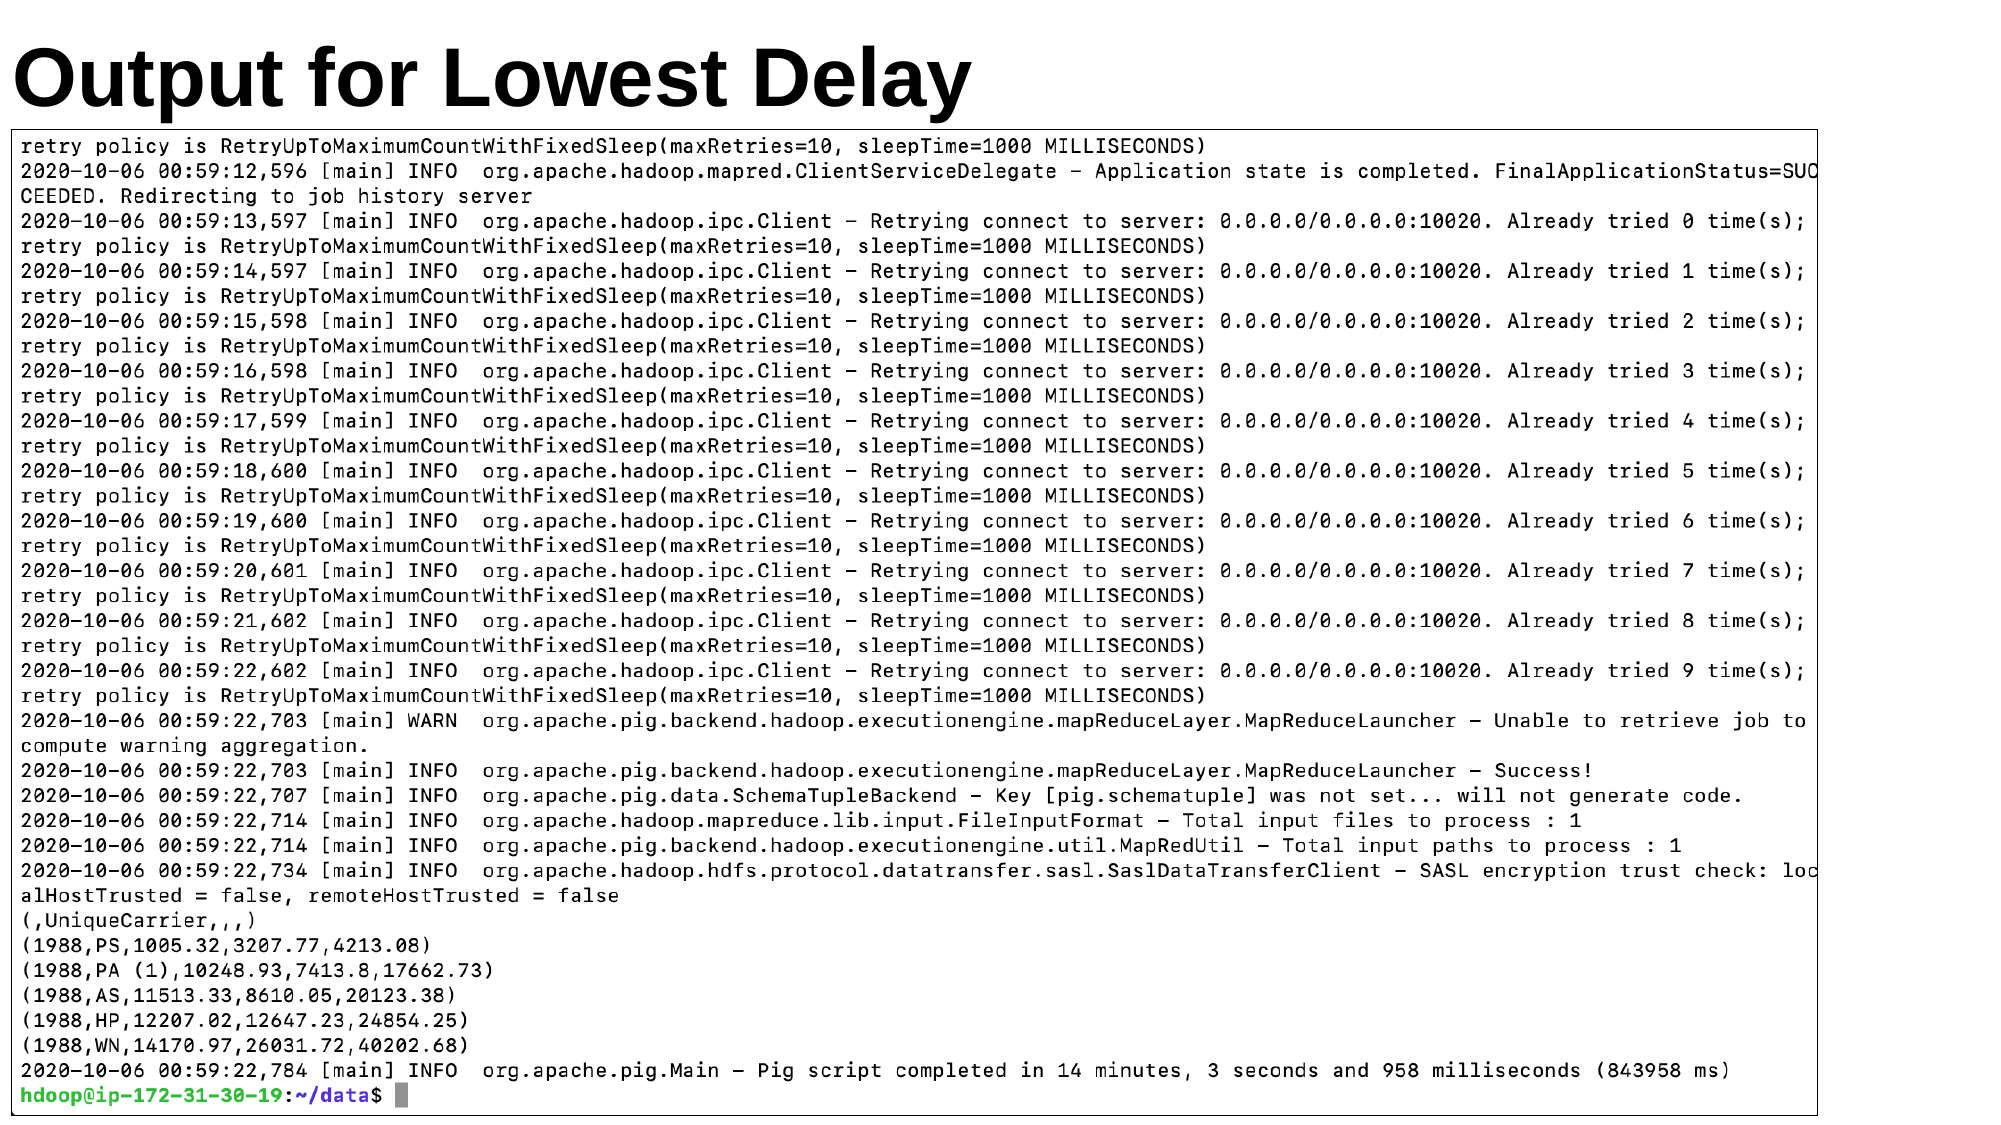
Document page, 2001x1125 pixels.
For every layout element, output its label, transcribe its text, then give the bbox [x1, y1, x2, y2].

picture [10, 128, 1818, 1117]
title Output for Lowest Delay [4, 0, 1416, 131]
